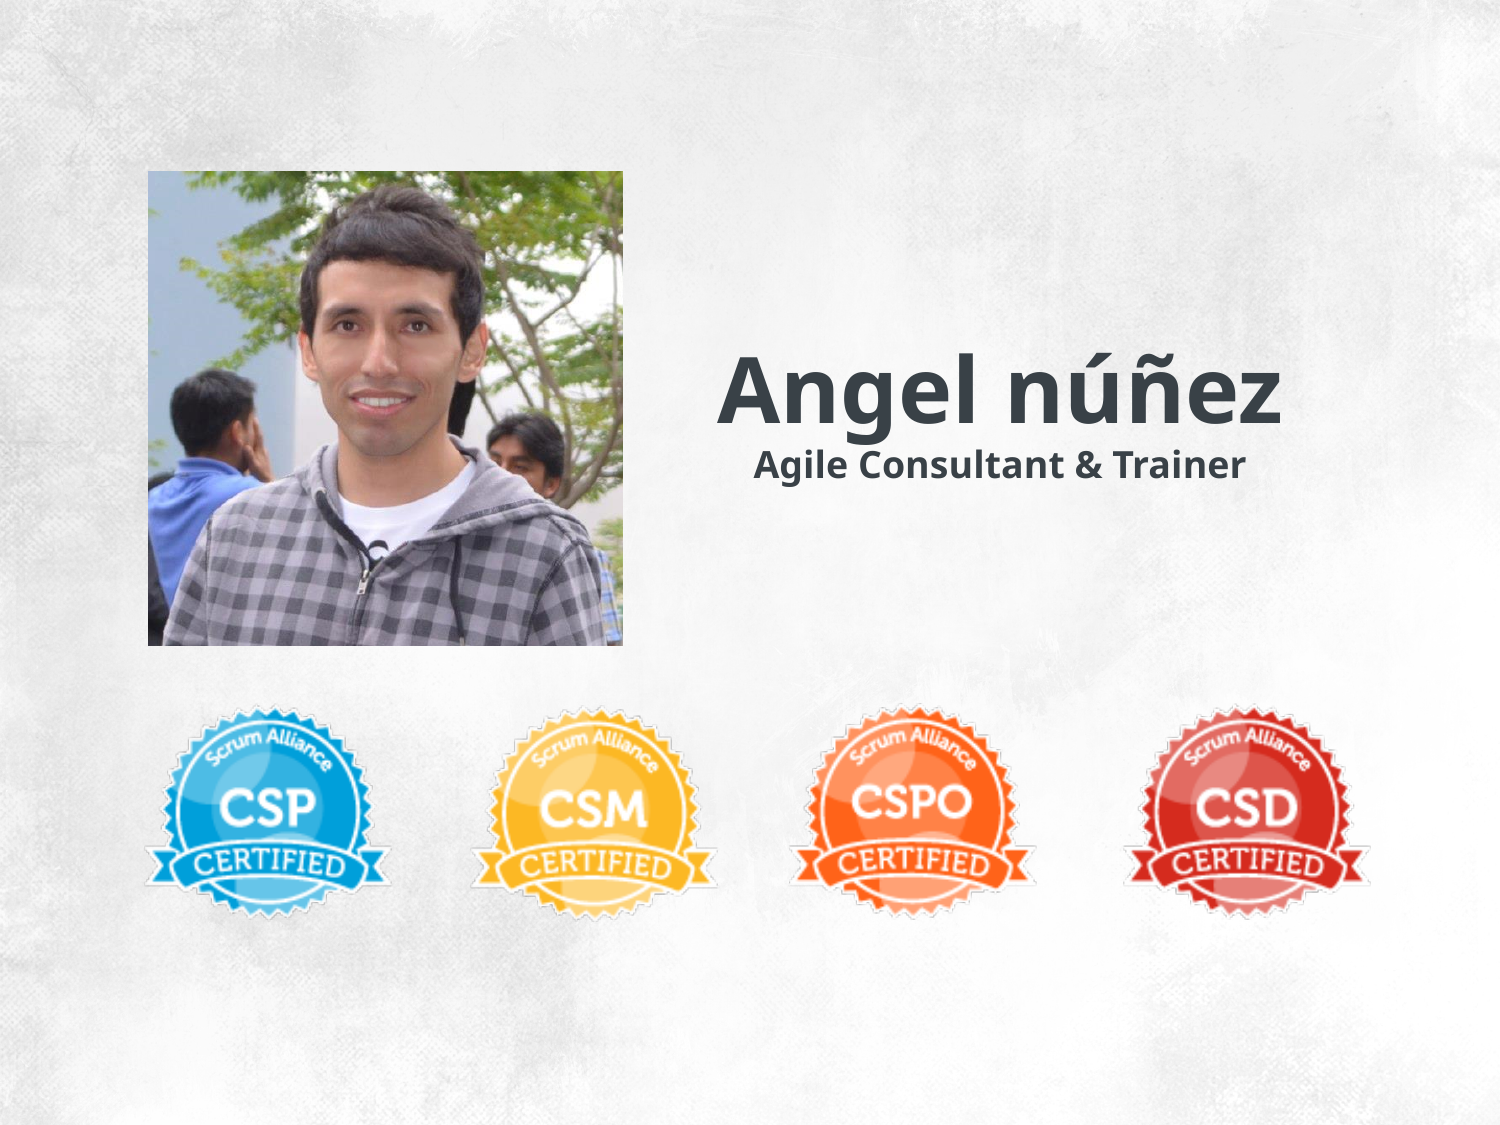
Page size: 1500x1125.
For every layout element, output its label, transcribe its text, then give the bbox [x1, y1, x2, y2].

text_box Angel núñez Agile Consultant & Trainer [629, 288, 1378, 530]
picture [0, 0, 1500, 1125]
